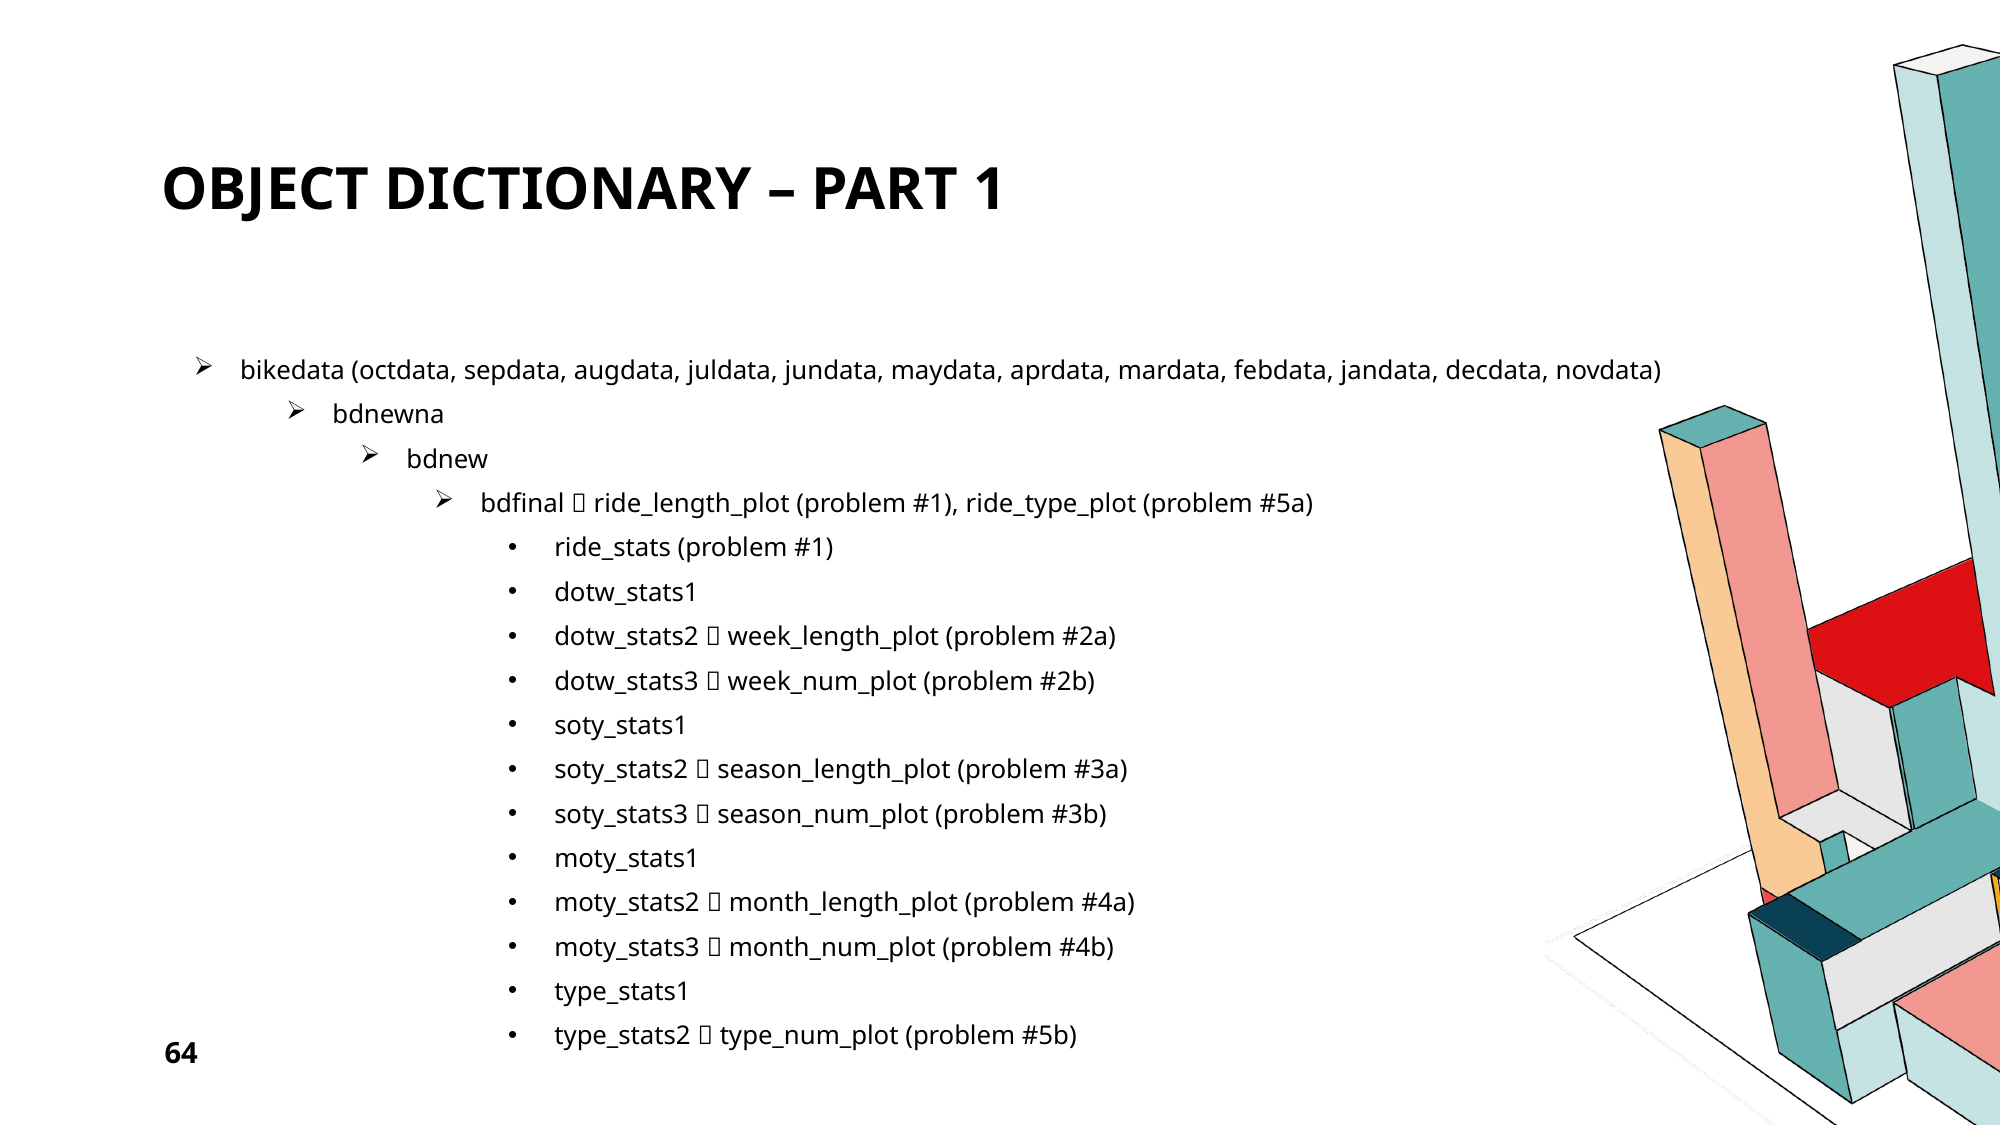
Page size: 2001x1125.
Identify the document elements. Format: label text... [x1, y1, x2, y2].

list bikedata (octdata, sepdata, augdata, juldata, jundata, maydata, aprdata, mardata, febdata, jandata, decdata, novdata) bdnewna bdnew bdfinal  ride_length_plot (problem #1), ride_type_plot (problem #5a) ride_stats (problem #1) dotw_stats1 dotw_stats2  week_length_plot (problem #2a) dotw_stats3  week_num_plot (problem #2b) soty_stats1 soty_stats2  season_length_plot (problem #3a) soty_stats3  season_num_plot (problem #3b) moty_stats1 moty_stats2  month_length_plot (problem #4a) moty_stats3  month_num_plot (problem #4b) type_stats1 type_stats2  type_num_plot (problem #5b) [142, 339, 1734, 1071]
title Object Dictionary – Part 1 [146, 11, 1508, 230]
slide_number 64 [149, 1024, 588, 1085]
picture [1544, 43, 2000, 1125]
